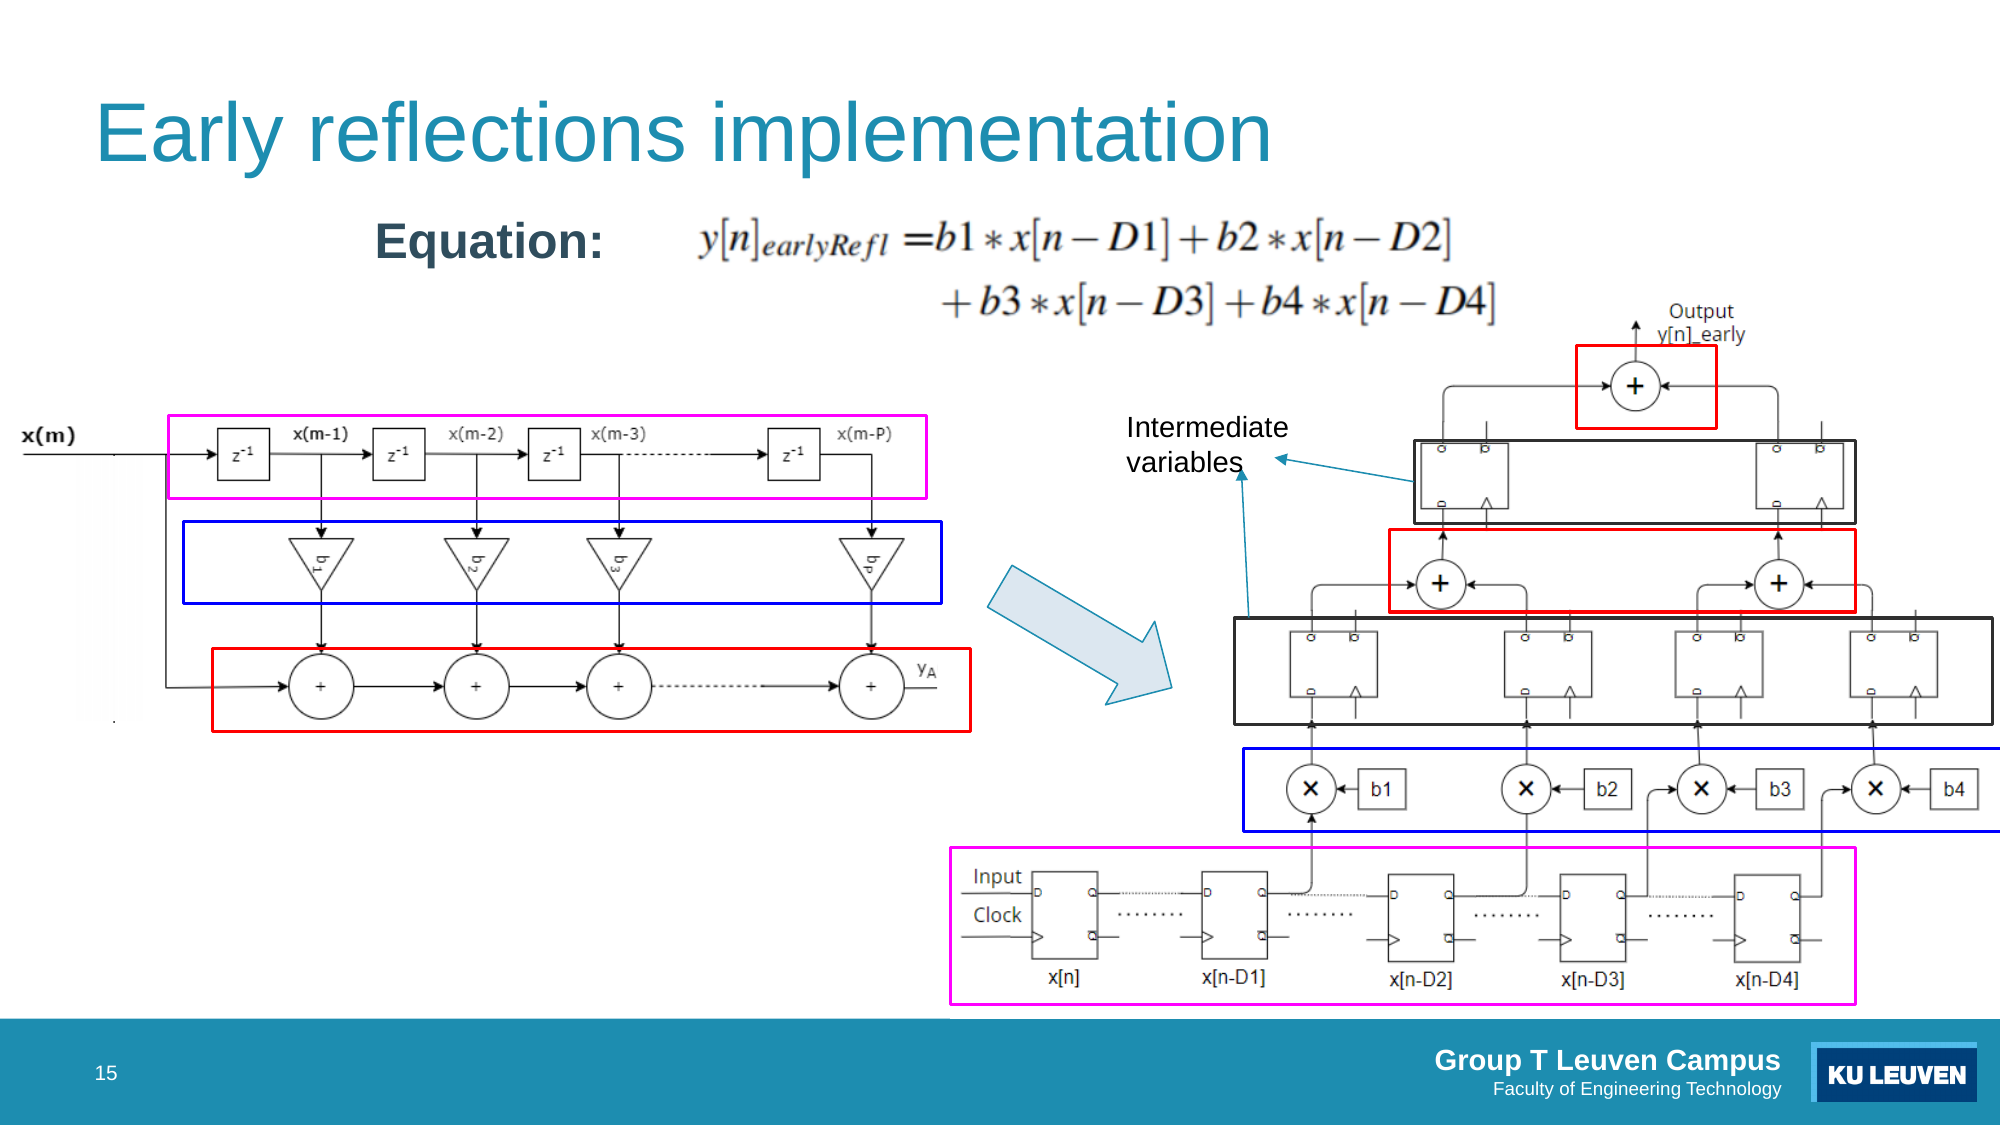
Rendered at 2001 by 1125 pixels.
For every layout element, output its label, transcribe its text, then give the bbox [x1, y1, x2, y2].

picture [1811, 1042, 1977, 1102]
title Early reflections implementation [94, 33, 1906, 223]
picture [684, 200, 2000, 1019]
list Equation: [359, 201, 682, 285]
picture [10, 415, 938, 723]
slide_number ‹#› [94, 1018, 201, 1125]
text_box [1274, 457, 1415, 482]
text_box [934, 726, 944, 732]
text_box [1240, 467, 1249, 618]
